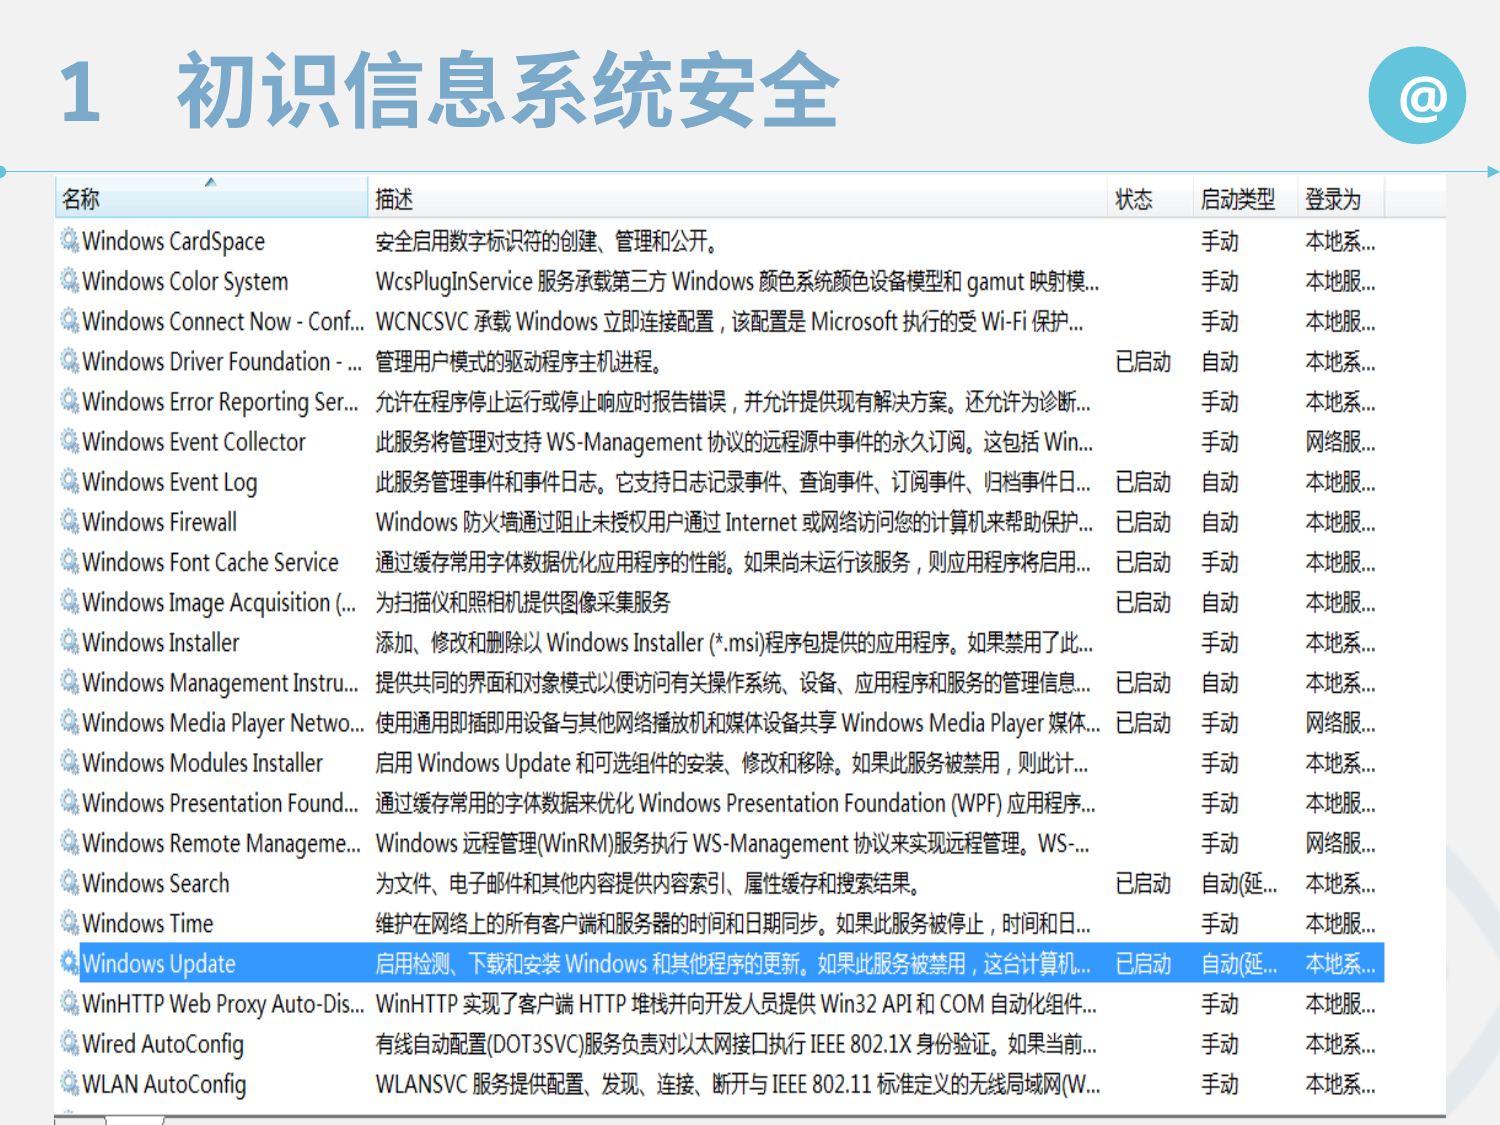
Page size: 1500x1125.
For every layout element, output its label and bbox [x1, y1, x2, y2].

picture [54, 175, 1500, 1125]
